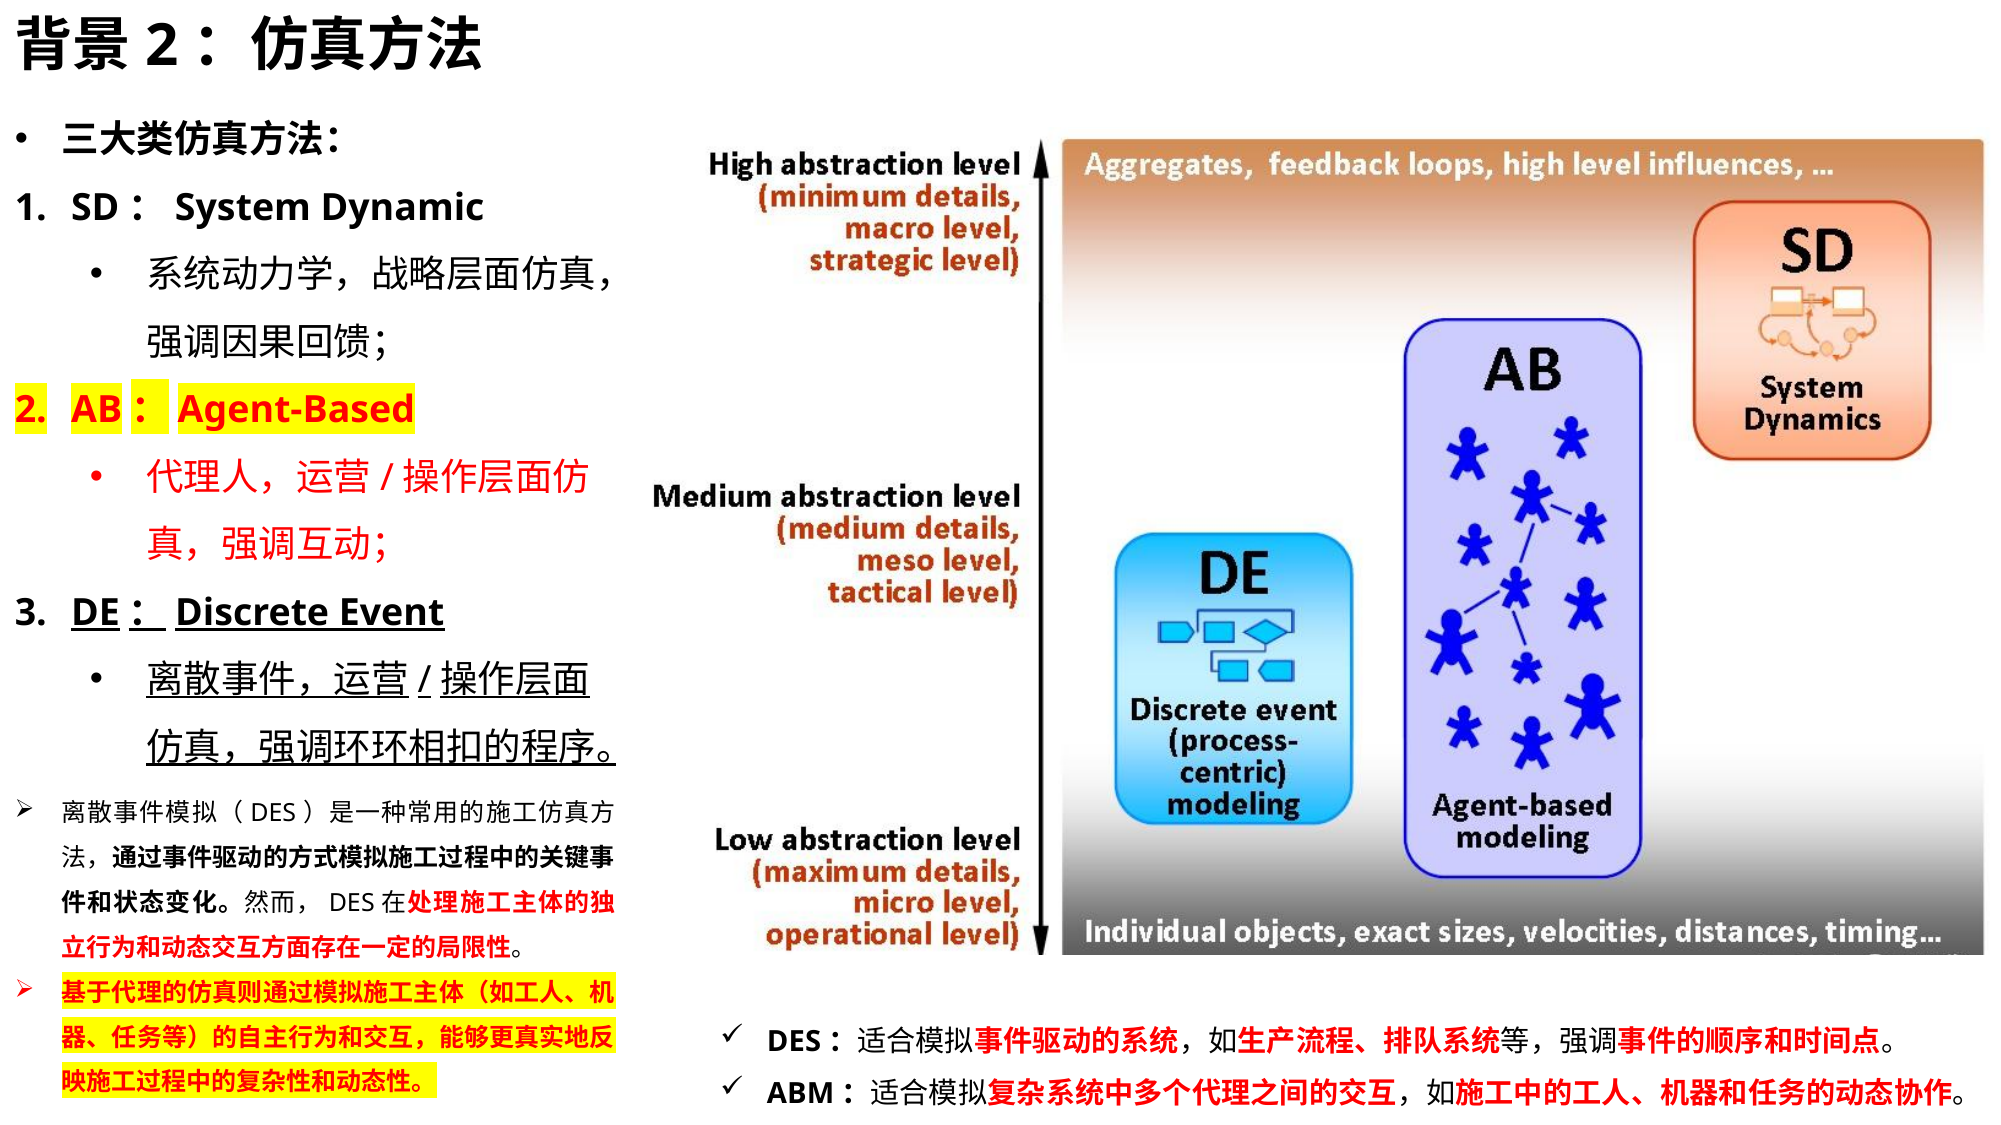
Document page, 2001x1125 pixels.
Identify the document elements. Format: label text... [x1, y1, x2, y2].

text_box DES：适合模拟事件驱动的系统，如生产流程、排队系统等，强调事件的顺序和时间点。 ABM：适合模拟复杂系统中多个代理之间的交互，如施工中的工人、机器和任务的动态协作。 [705, 997, 2000, 1117]
text_box 离散事件模拟（DES）是一种常用的施工仿真方法，通过事件驱动的方式模拟施工过程中的关键事件和状态变化。然而，DES在处理施工主体的独立行为和动态交互方面存在一定的局限性。 基于代理的仿真则通过模拟施工主体（如工人、机器、任务等）的自主行为和交互，能够更真实地反映施工过程中的复杂性和动态性。 [0, 774, 631, 1104]
picture [651, 127, 1994, 956]
text_box 三大类仿真方法： SD：System Dynamic 系统动力学，战略层面仿真，强调因果回馈； AB：Agent-Based 代理人，运营/操作层面仿真，强调互动； DE：Discrete Event 离散事件，运营/操作层面仿真，强调环环相扣的程序。 [0, 85, 631, 774]
text_box 背景2：仿真方法 [0, 0, 2000, 85]
